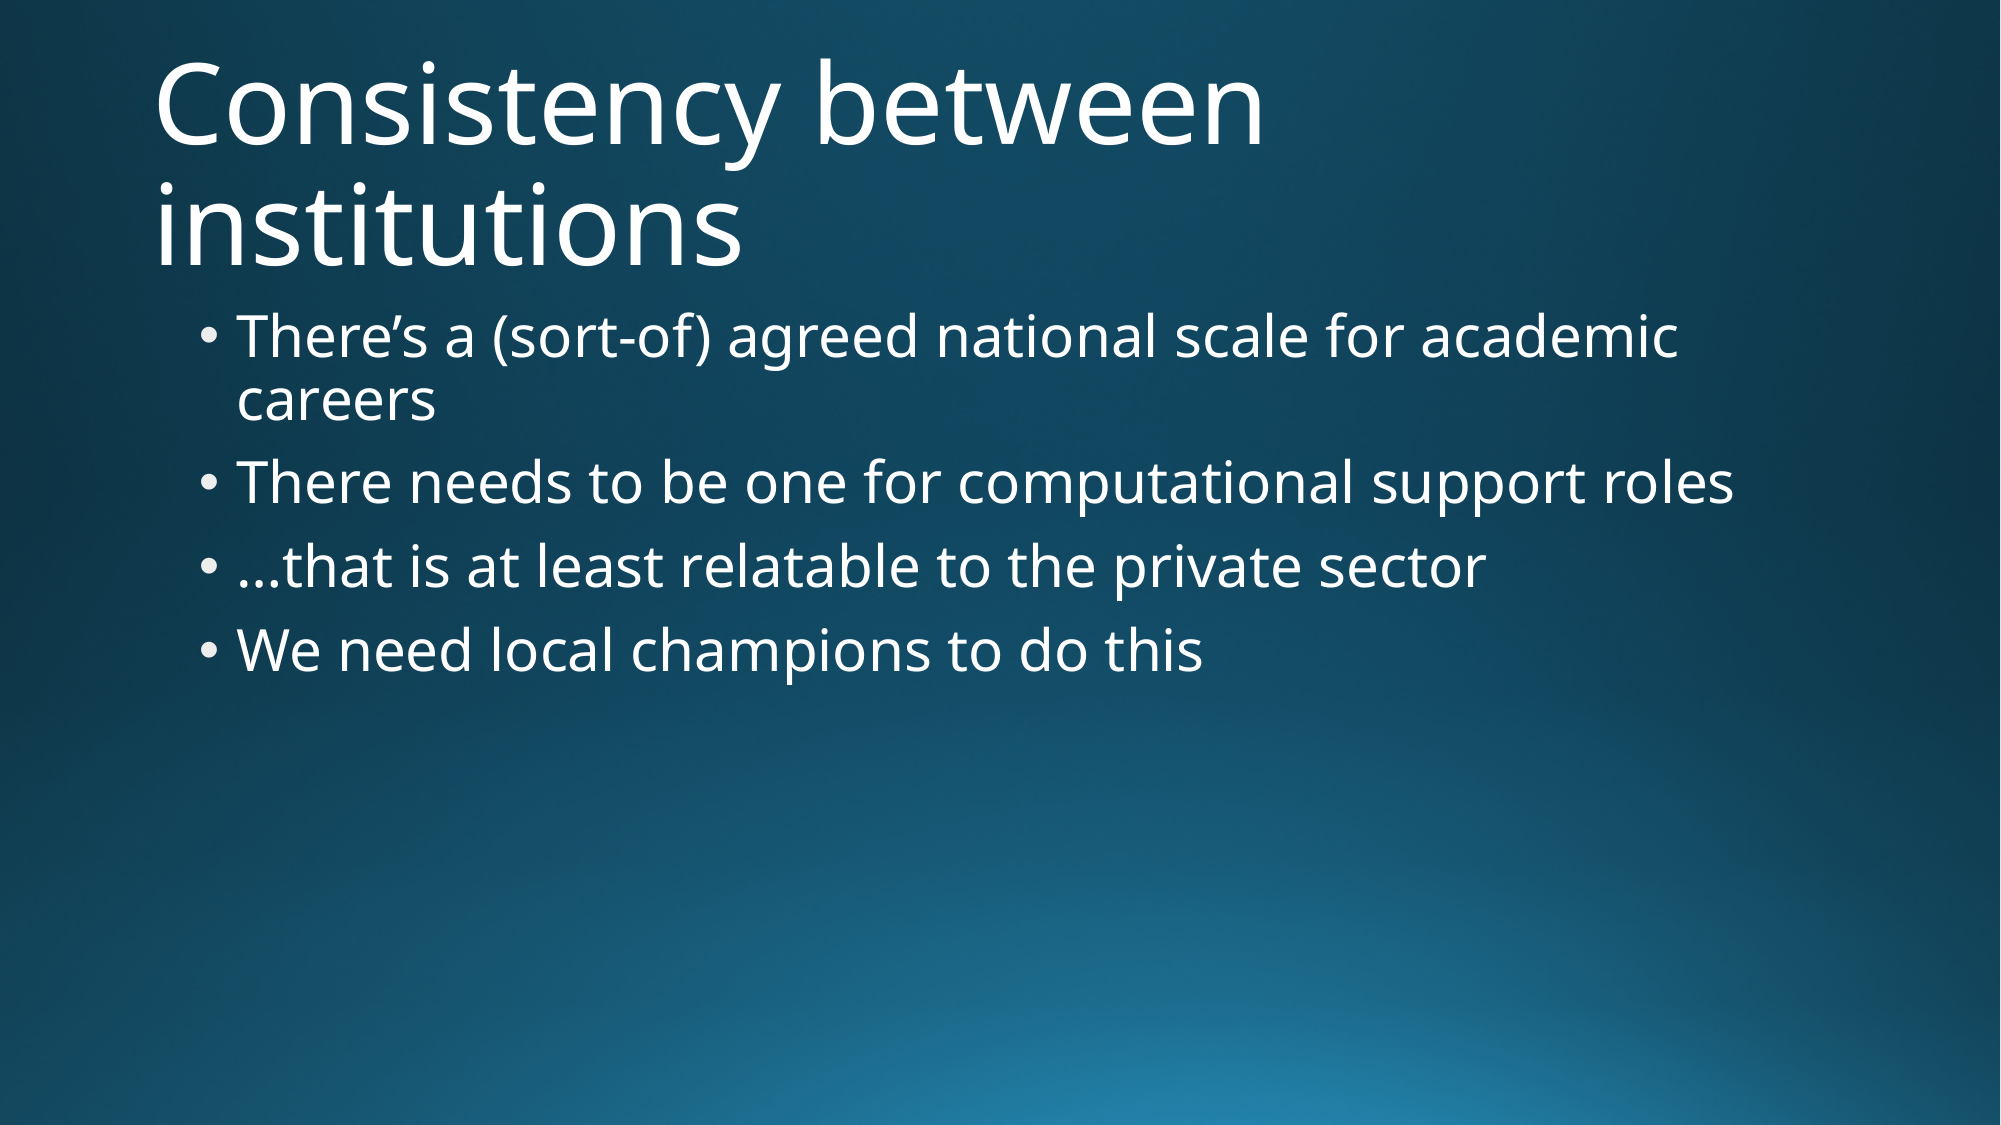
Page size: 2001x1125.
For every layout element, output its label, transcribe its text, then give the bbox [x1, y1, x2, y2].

list There’s a (sort-of) agreed national scale for academic careers There needs to be one for computational support roles …that is at least relatable to the private sector We need local champions to do this [183, 299, 1863, 1014]
picture [0, 0, 2001, 1125]
title Consistency between institutions [137, 59, 1863, 278]
